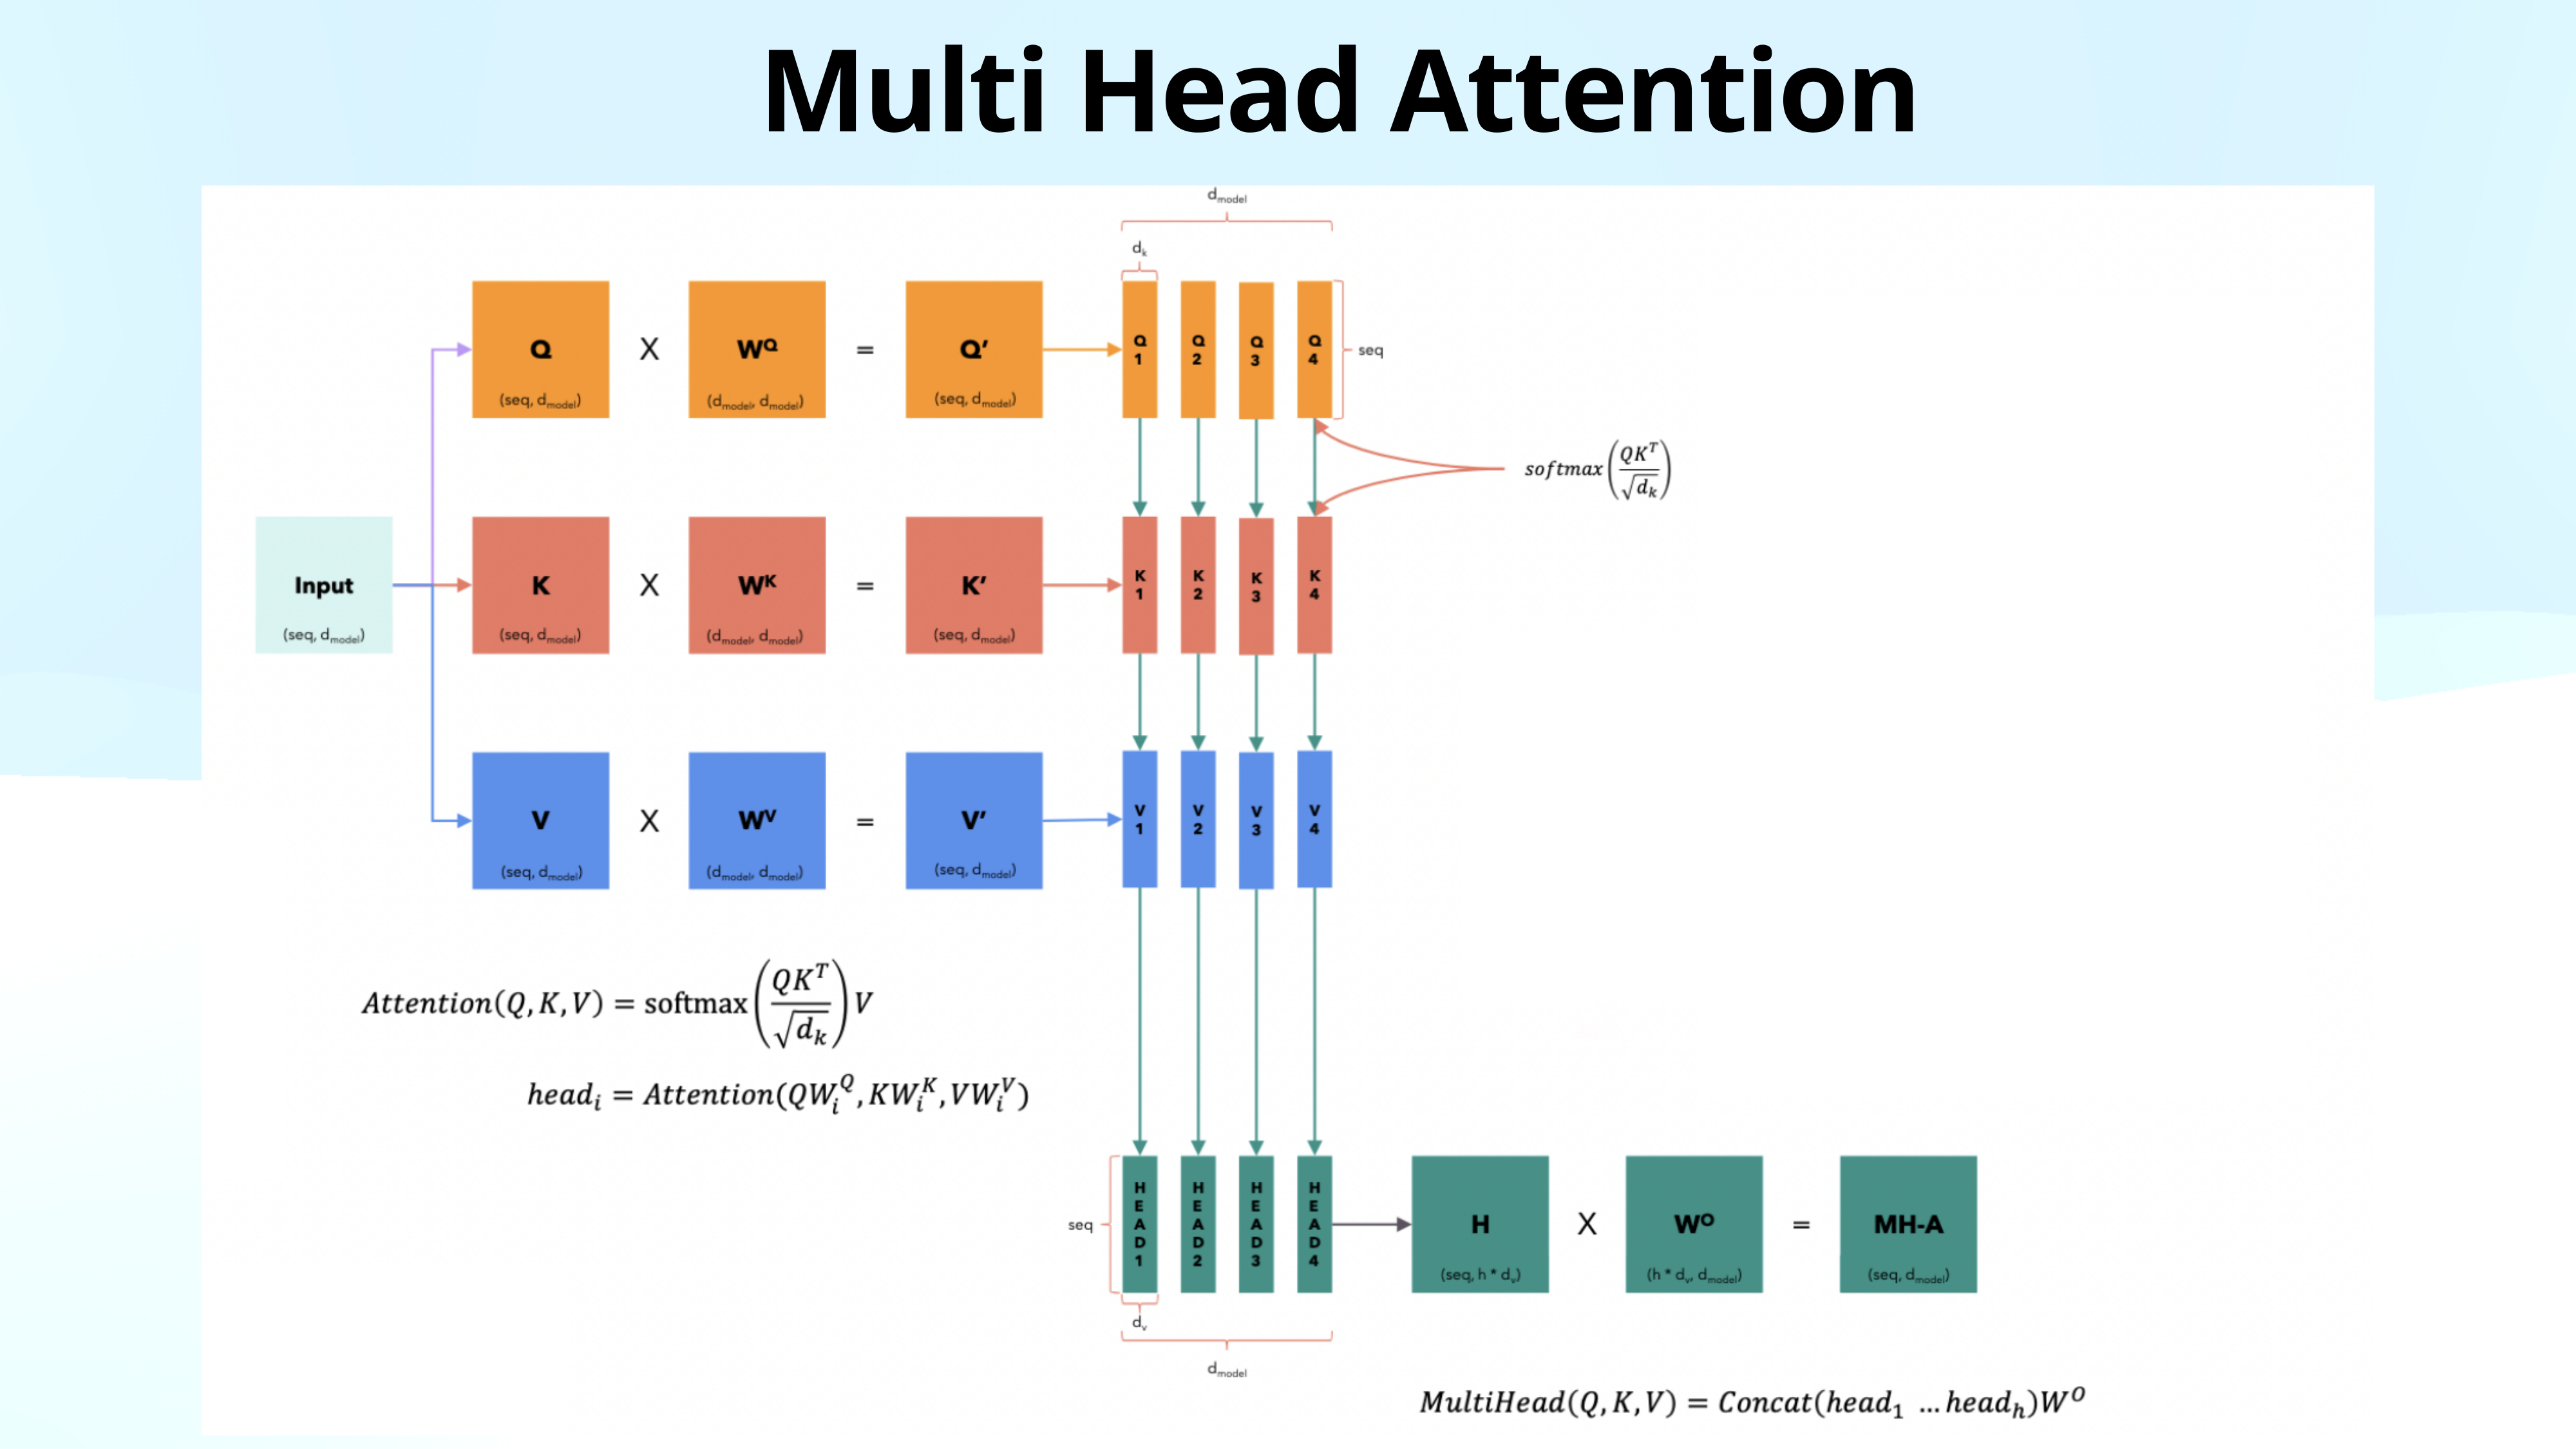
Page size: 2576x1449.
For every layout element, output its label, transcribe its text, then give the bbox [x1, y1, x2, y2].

picture [0, 0, 2576, 1449]
title Multi Head Attention [753, 38, 2576, 191]
